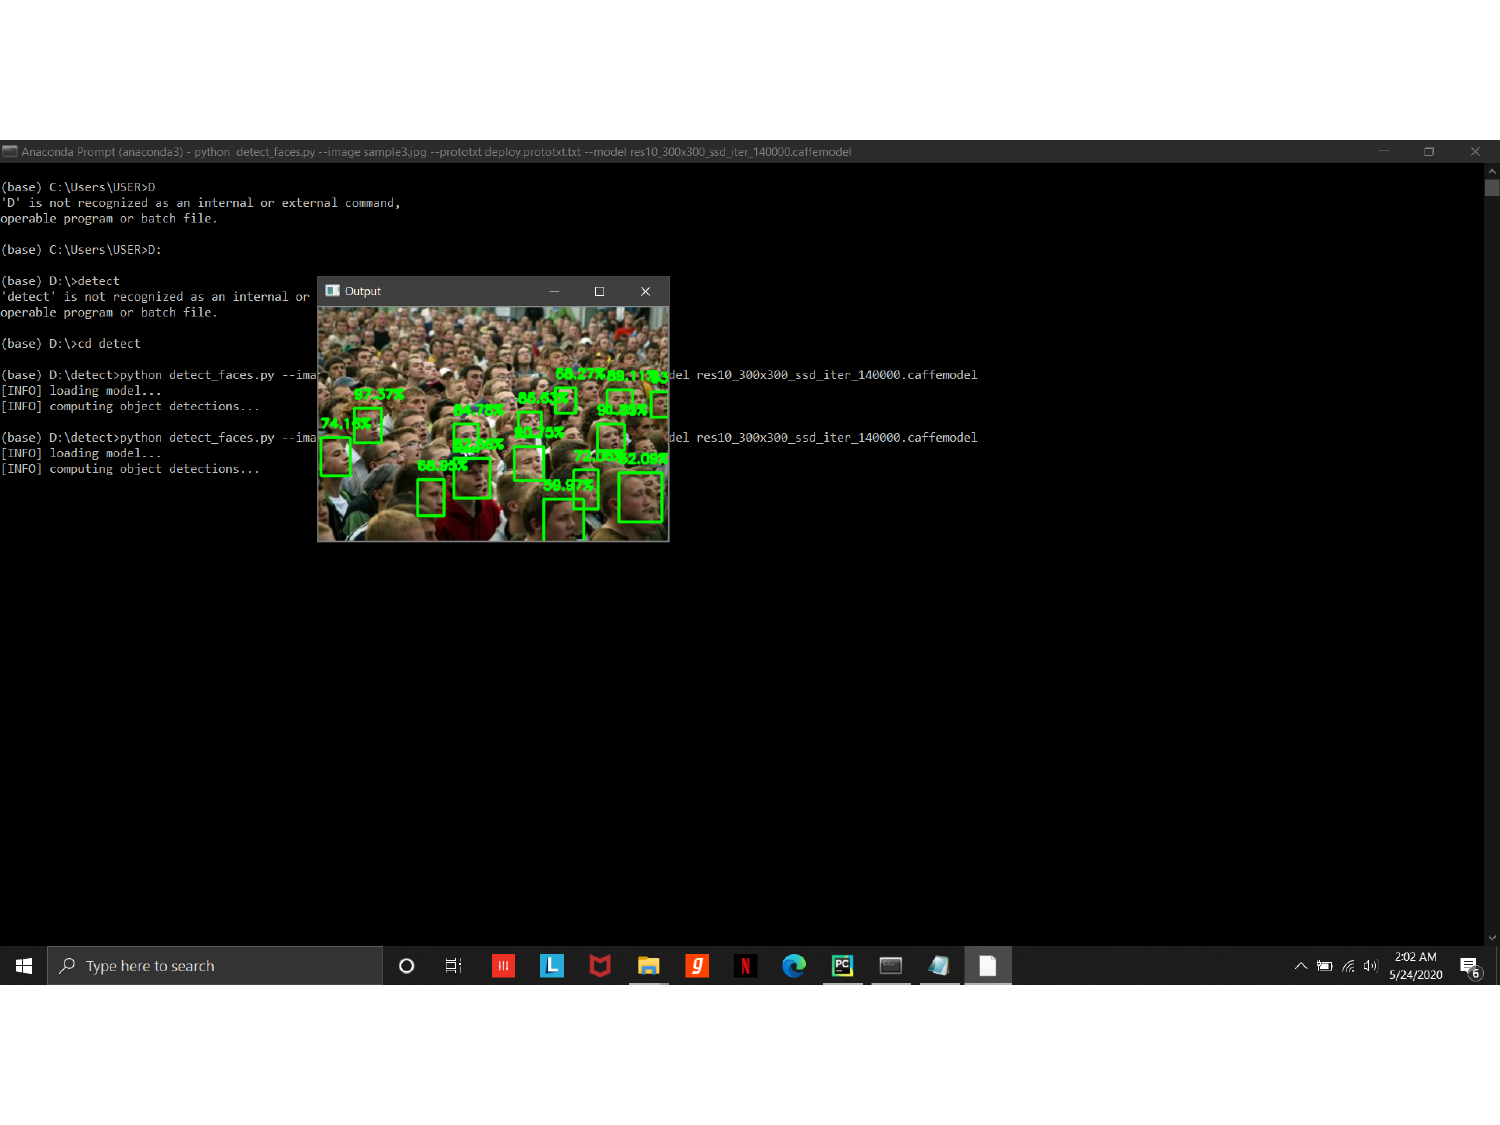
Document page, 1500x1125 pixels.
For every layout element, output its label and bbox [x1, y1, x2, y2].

picture [0, 140, 1500, 985]
